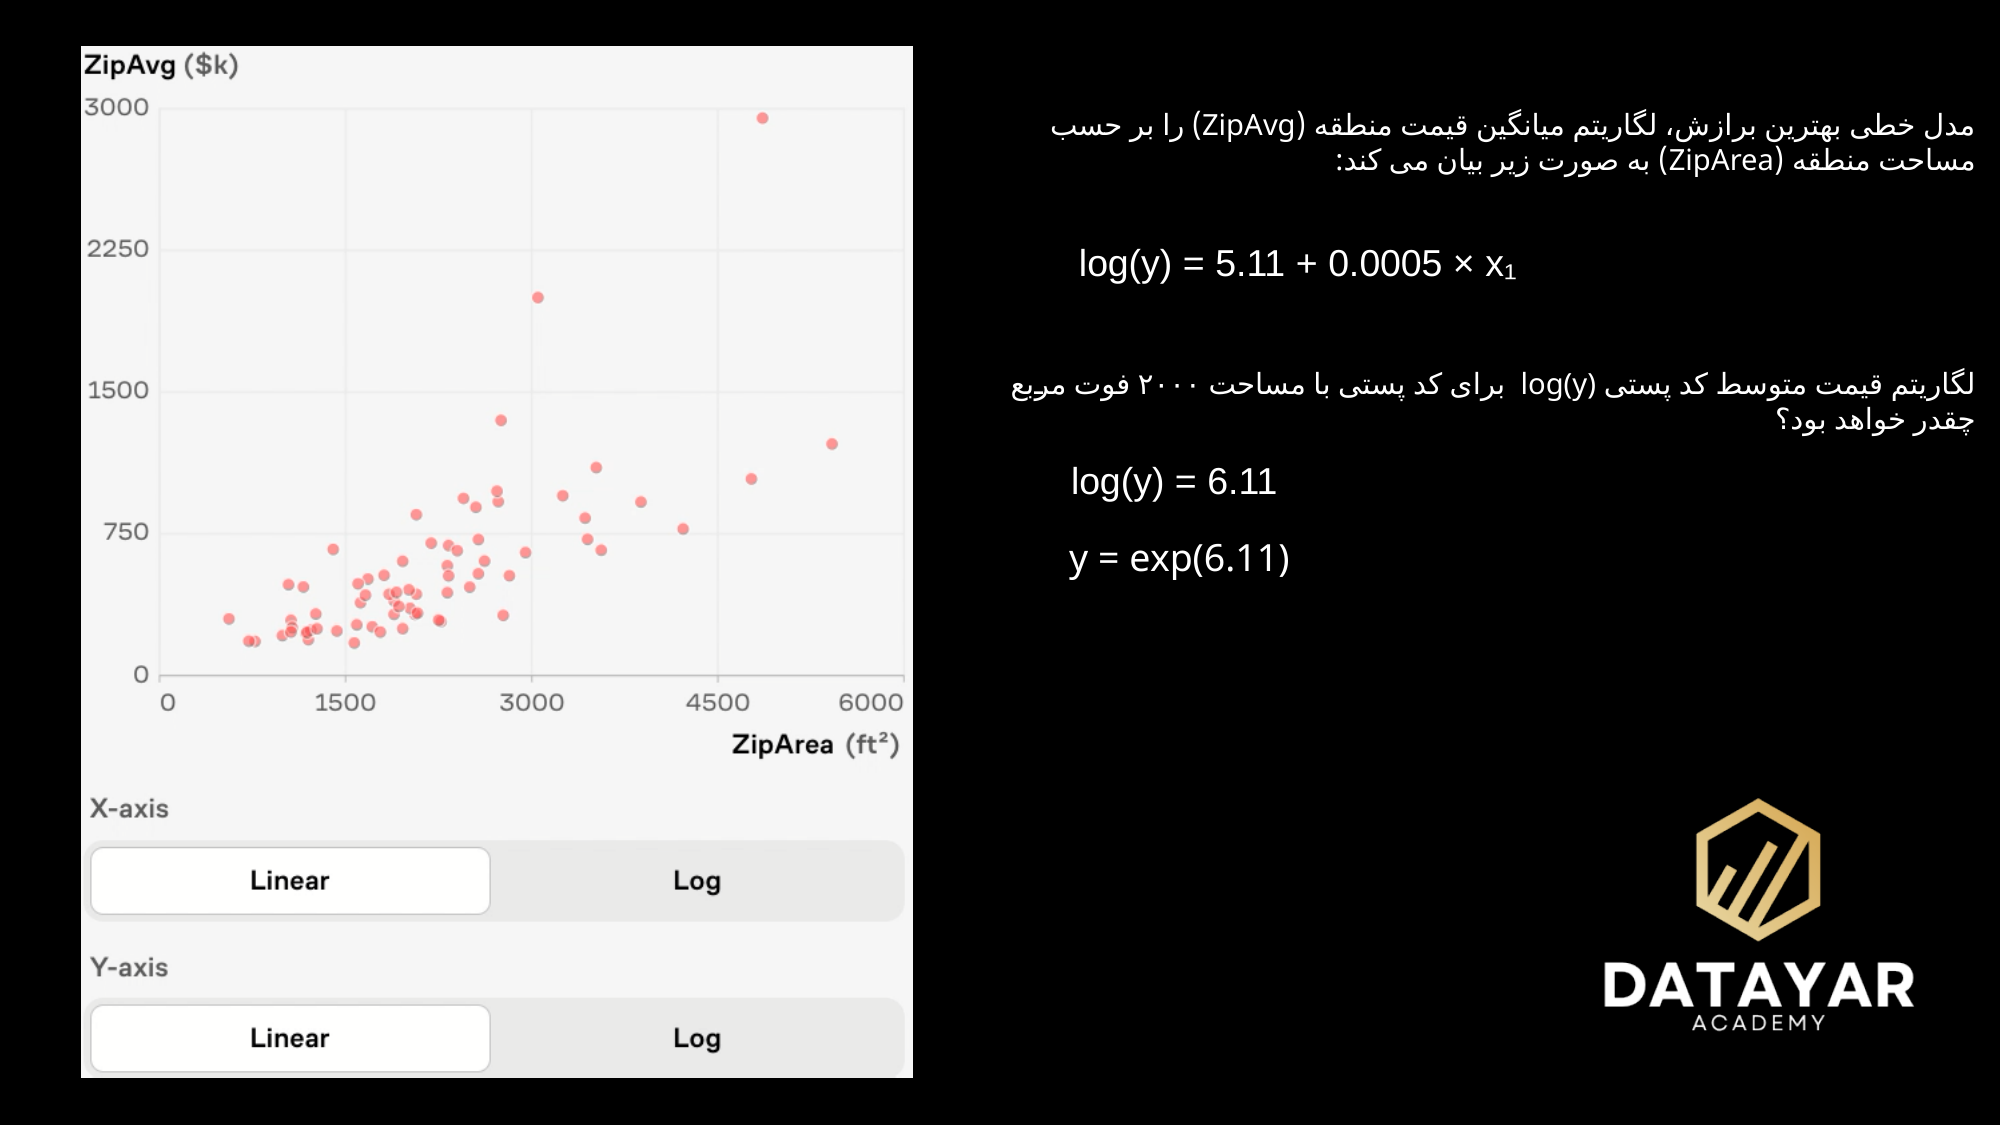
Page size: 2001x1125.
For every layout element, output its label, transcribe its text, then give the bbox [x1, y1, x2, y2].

text_box log(y) = 6.11 [1055, 449, 1293, 509]
text_box log(y) = 5.11 + 0.0005 × x₁ [1064, 231, 1533, 336]
text_box لگاریتم قیمت متوسط کد پستی log(y) برای کد پستی با مساحت ۲۰۰۰ فوت مربع چقدر خواهد بود؟ [968, 357, 1991, 443]
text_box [80, 45, 914, 1080]
text_box y = exp(6.11) [1054, 526, 1305, 587]
picture [1462, 625, 2000, 1125]
text_box مدل خطی بهترین برازش، لگاریتم میانگین قیمت منطقه (ZipAvg) را بر حسب مساحت منطقه (ZipArea) به صورت زیر بیان می ‌کند: [942, 99, 1991, 184]
